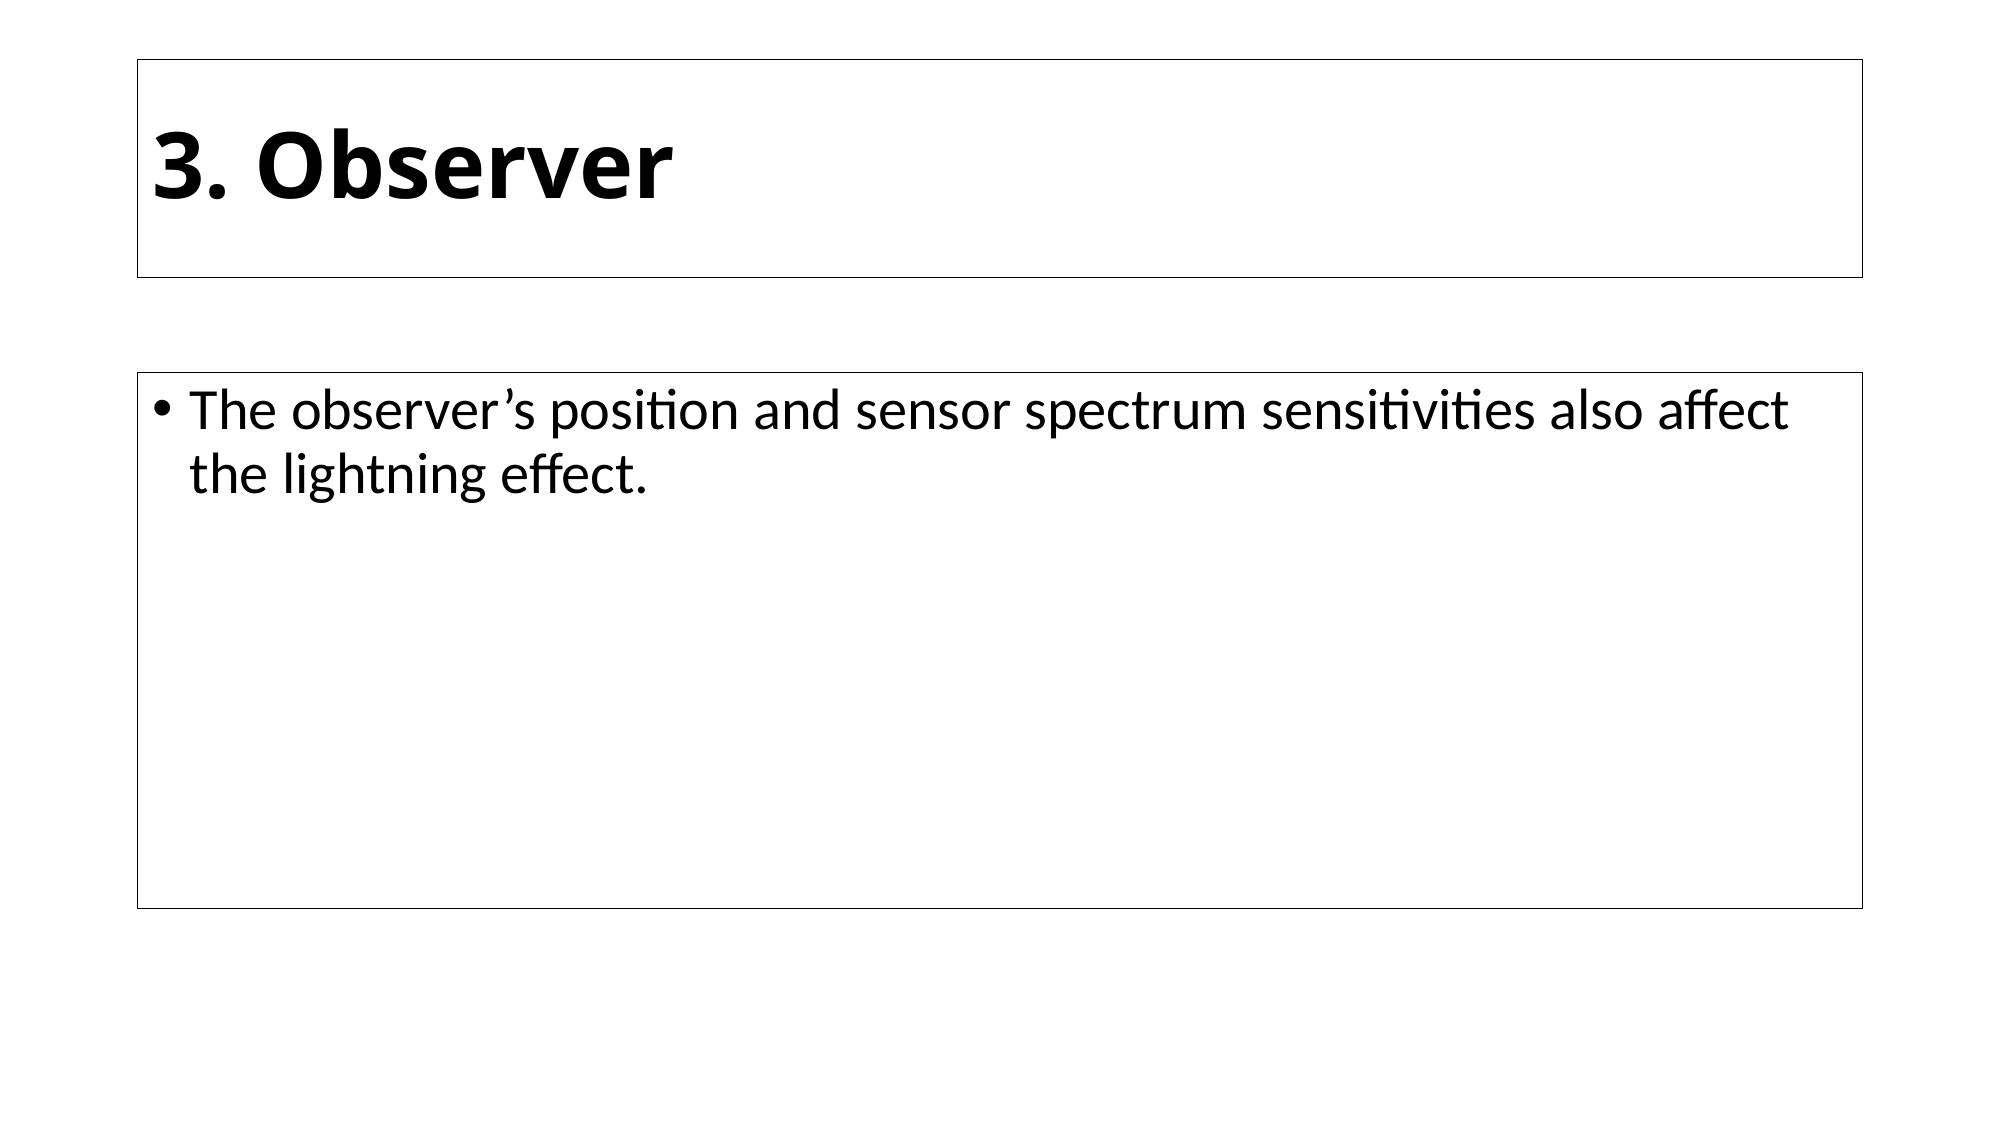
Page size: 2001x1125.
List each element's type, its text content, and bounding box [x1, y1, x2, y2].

list The observer’s position and sensor spectrum sensitivities also affect the lightning effect. [137, 372, 1863, 909]
title 3. Observer [137, 59, 1863, 278]
